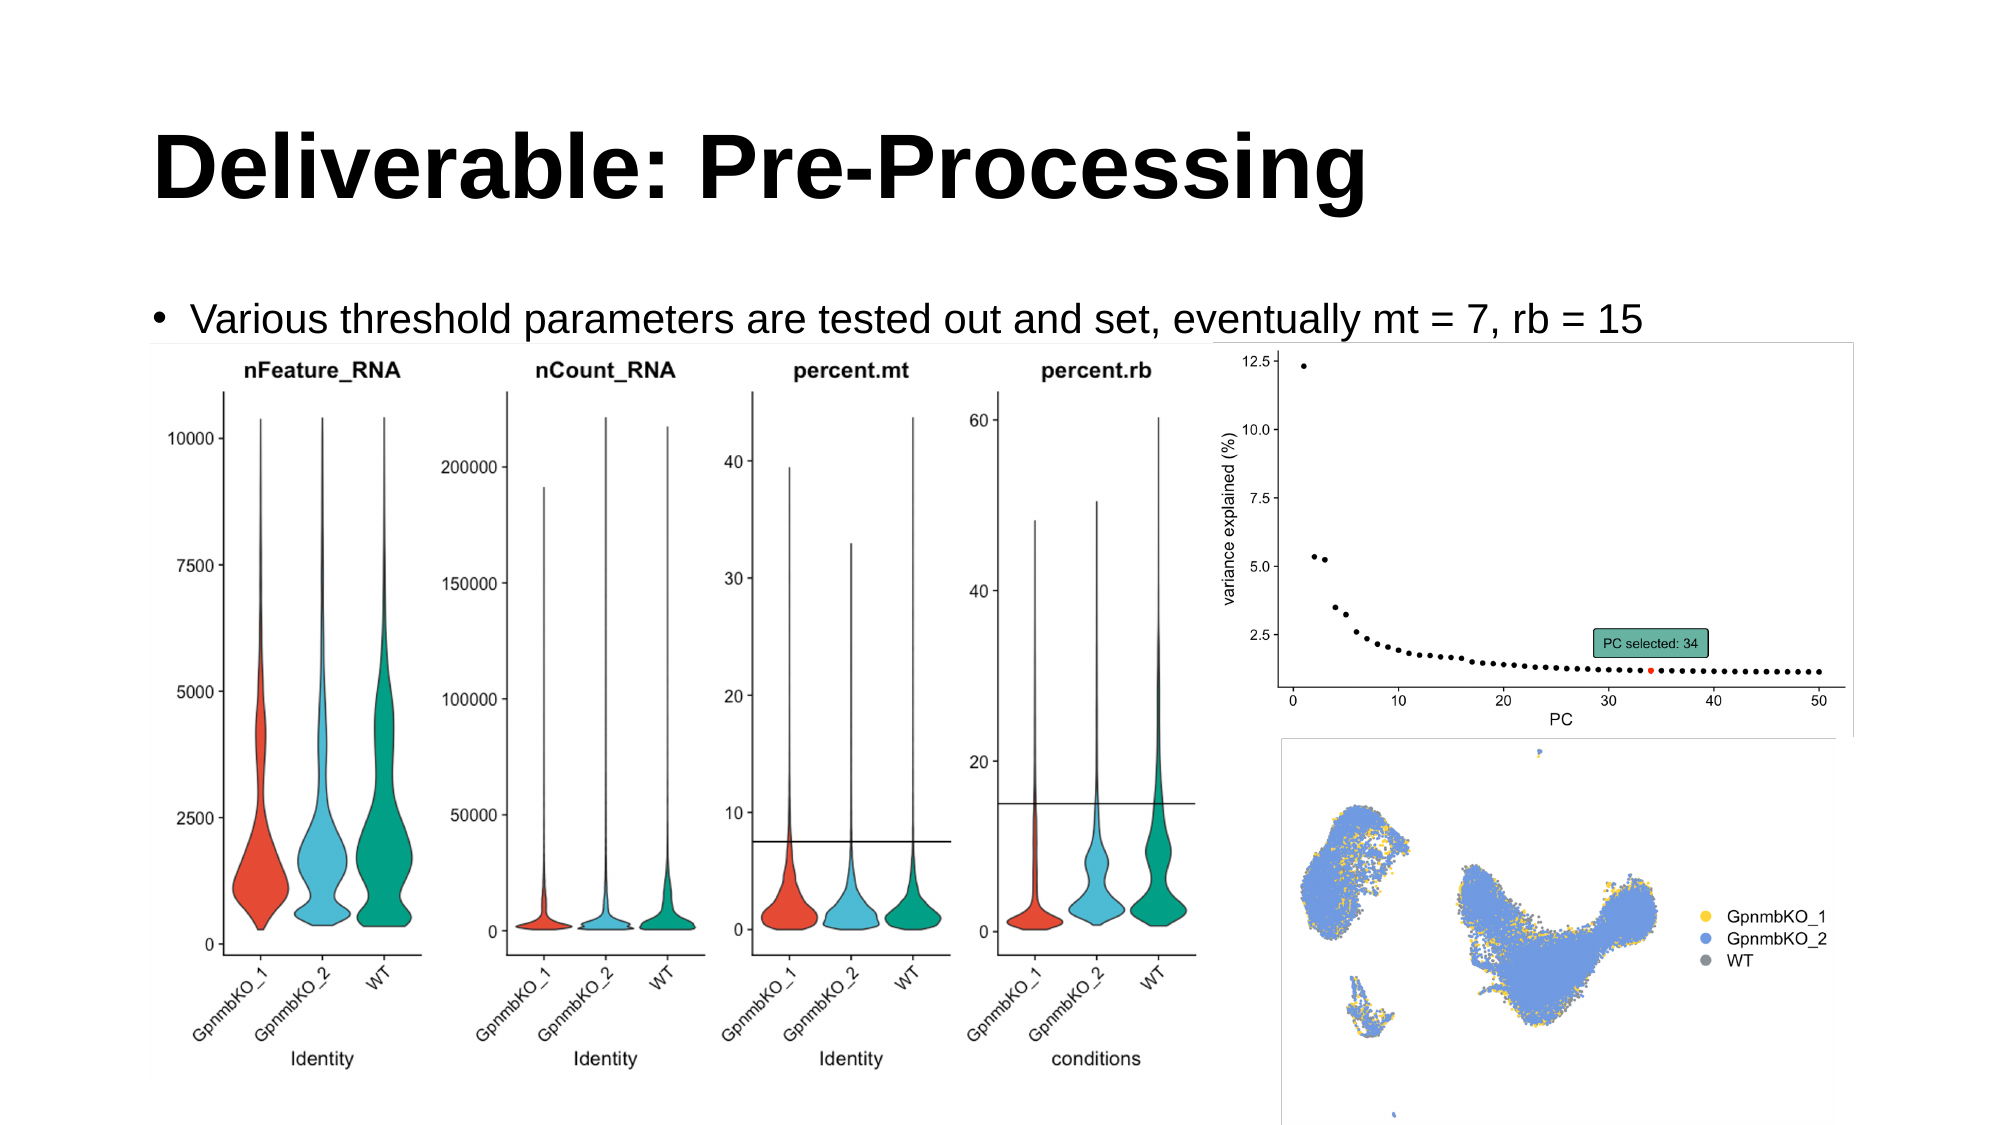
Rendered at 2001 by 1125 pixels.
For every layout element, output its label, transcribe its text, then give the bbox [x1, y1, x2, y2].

picture [146, 342, 1854, 1125]
title Deliverable: Pre-Processing [137, 59, 1863, 277]
text_box Various threshold parameters are tested out and set, eventually mt = 7, rb = 15 [137, 277, 1906, 1080]
